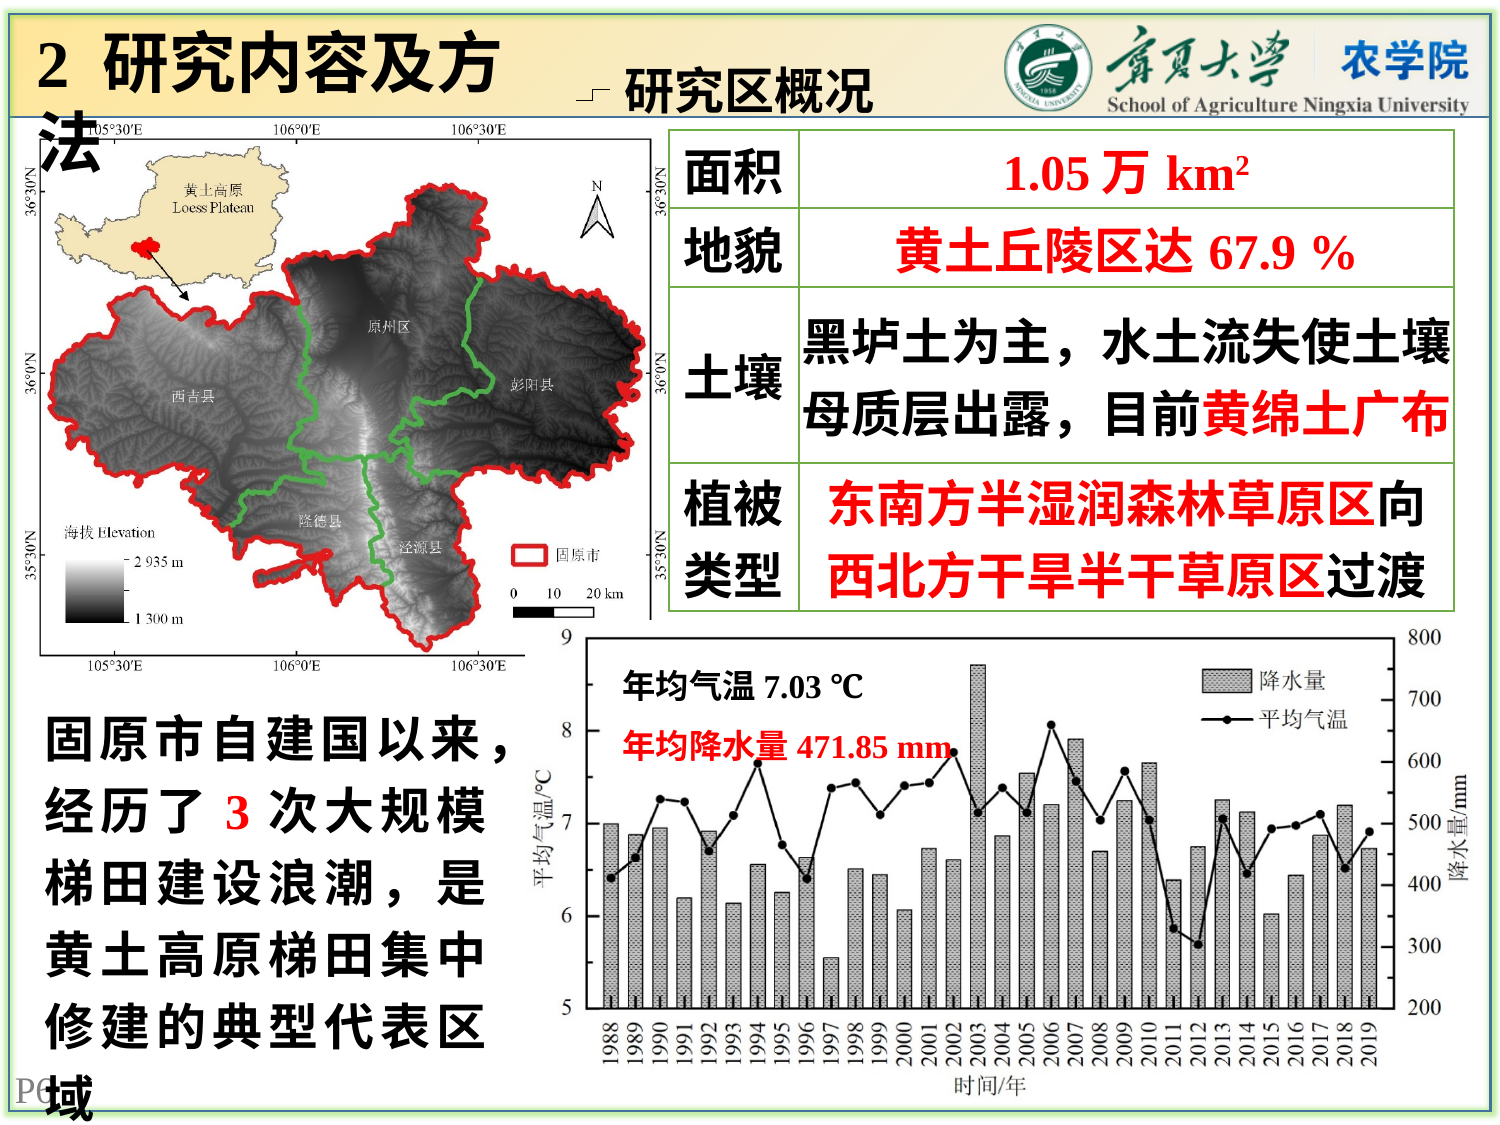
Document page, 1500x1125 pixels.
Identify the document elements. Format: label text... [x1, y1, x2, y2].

table_header 面积 [670, 131, 798, 207]
slide_number 6 [0, 1058, 29, 1119]
text_box 研究区概况 [610, 52, 890, 127]
table_header 1.05万km2 [800, 131, 1453, 207]
picture [21, 120, 1475, 1103]
text_box 2 研究内容及方法 [21, 13, 576, 120]
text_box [575, 61, 608, 91]
table_cell 黄土丘陵区达67.9 % [800, 209, 1453, 286]
table_cell 土壤 [670, 288, 798, 462]
table_cell 黑垆土为主，水土流失使土壤母质层出露，目前黄绵土广布 [800, 288, 1453, 462]
table_cell 东南方半湿润森林草原区向 西北方干旱半干草原区过渡 [800, 464, 1453, 610]
picture [998, 19, 1476, 118]
table_cell 植被类型 [670, 464, 798, 610]
text_box 固原市自建国以来，经历了3次大规模梯田建设浪潮，是黄土高原梯田集中修建的典型代表区域 [29, 688, 502, 1125]
table_cell 地貌 [670, 209, 798, 286]
